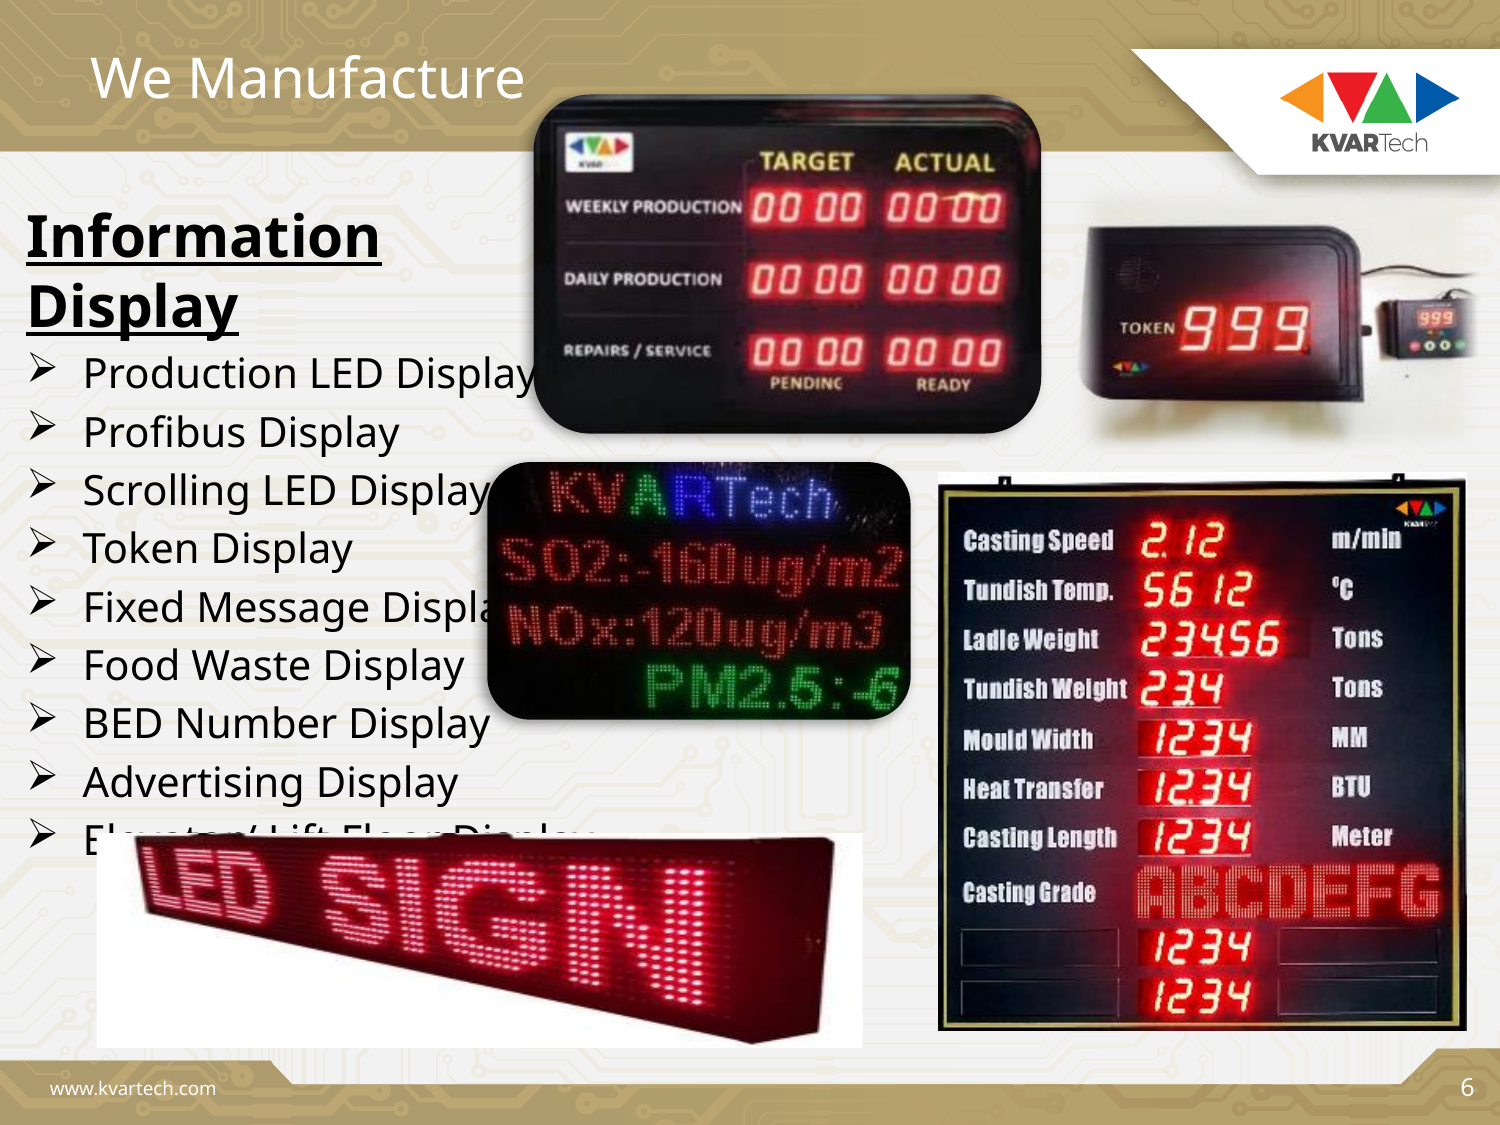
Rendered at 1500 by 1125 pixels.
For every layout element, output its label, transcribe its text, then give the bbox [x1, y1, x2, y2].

list Information Display Production LED Display Profibus Display Scrolling LED Display Token Display Fixed Message Display Food Waste Display BED Number Display Advertising Display Elevator/ Lift Floor Display [11, 191, 613, 934]
title We Manufacture [75, 0, 1425, 152]
slide_number 6 [1139, 1058, 1490, 1119]
picture [0, 0, 1500, 1125]
footer www.kvartech.com [0, 1057, 267, 1118]
